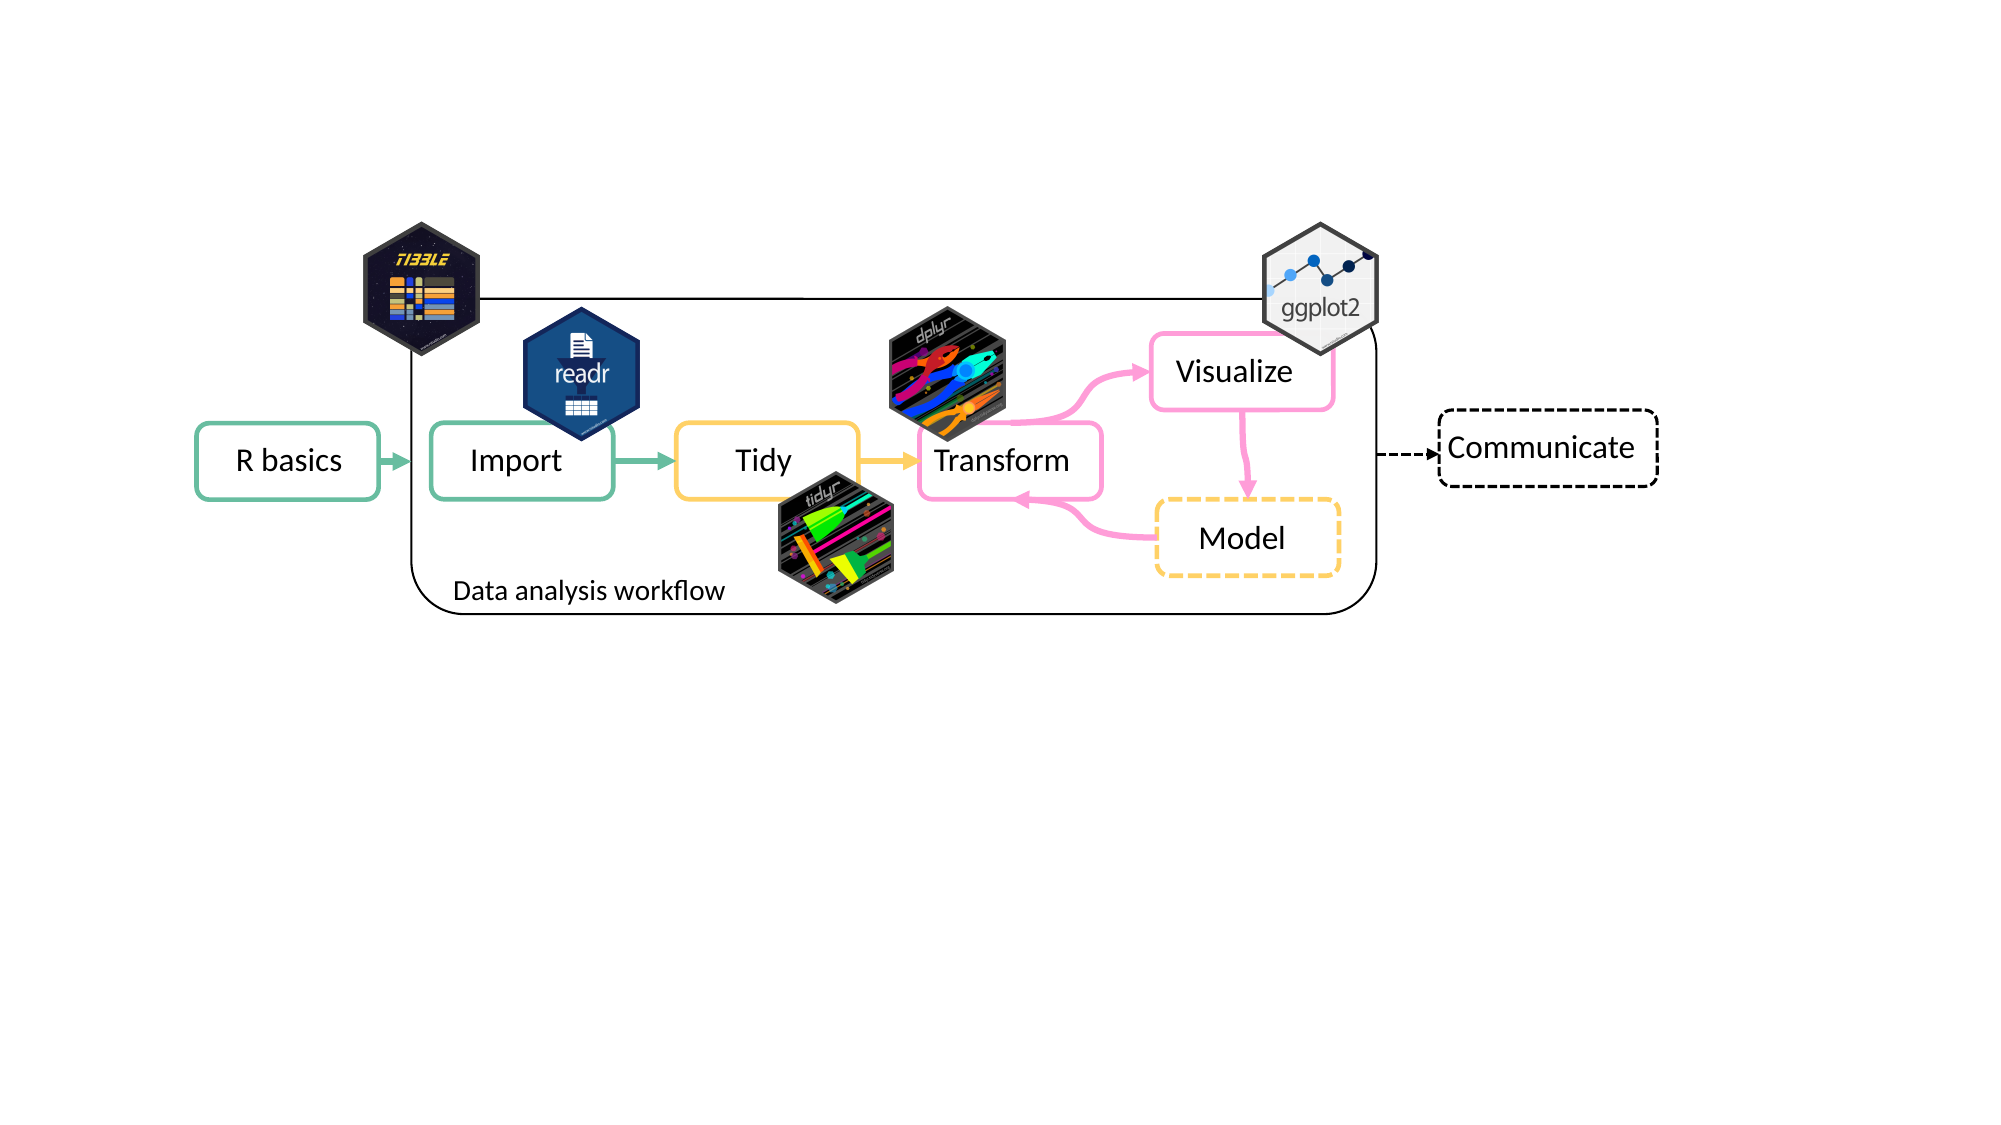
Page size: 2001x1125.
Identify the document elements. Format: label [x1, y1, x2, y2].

text_box [196, 221, 1658, 615]
